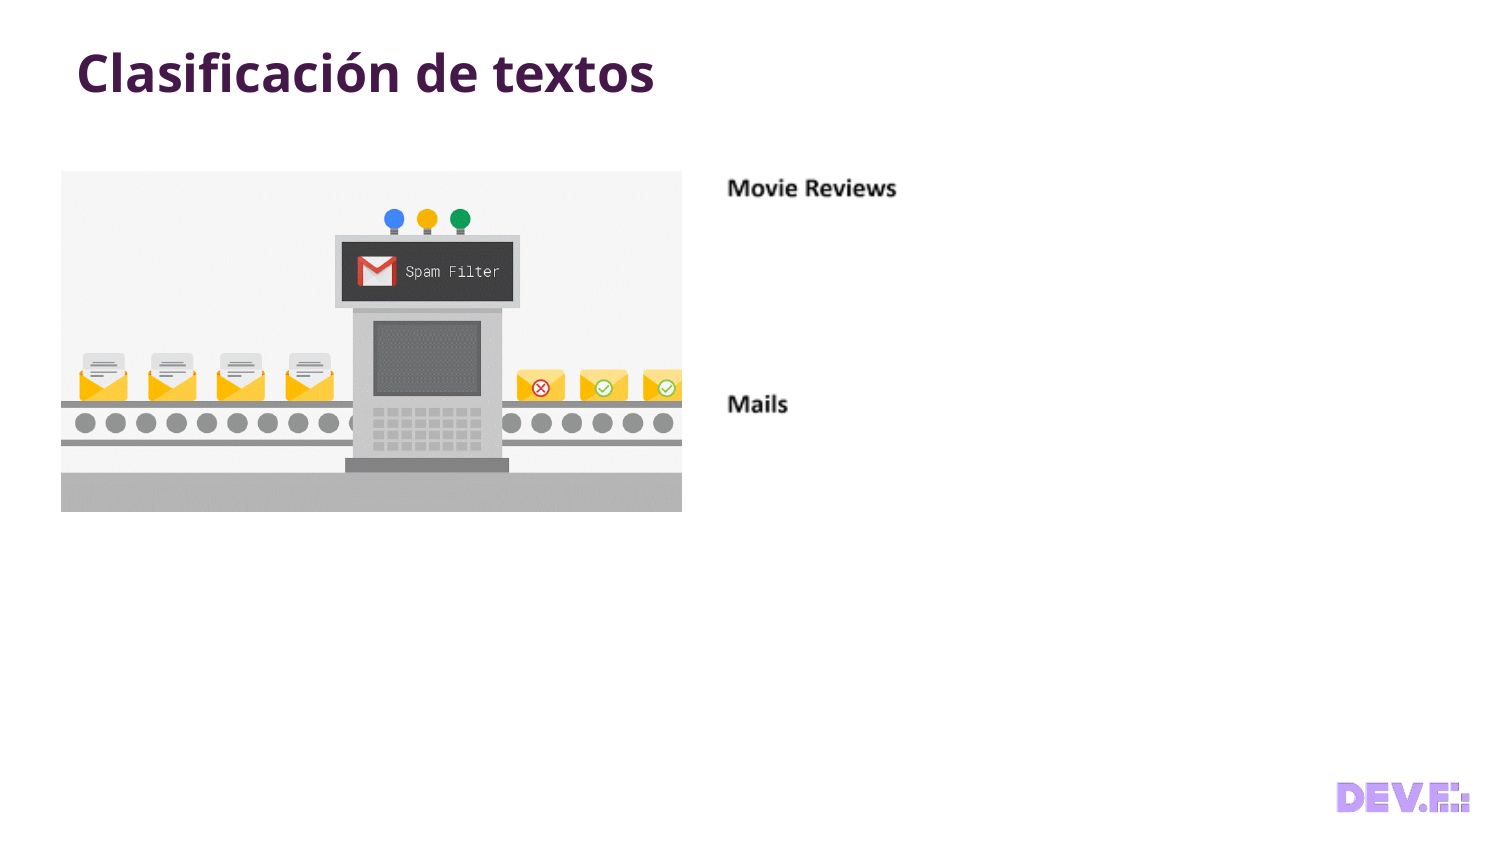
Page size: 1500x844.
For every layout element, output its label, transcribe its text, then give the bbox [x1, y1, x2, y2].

picture [1330, 776, 1474, 818]
text_box Clasificación de textos [61, 25, 1470, 131]
picture [61, 171, 682, 512]
picture [717, 166, 1365, 599]
